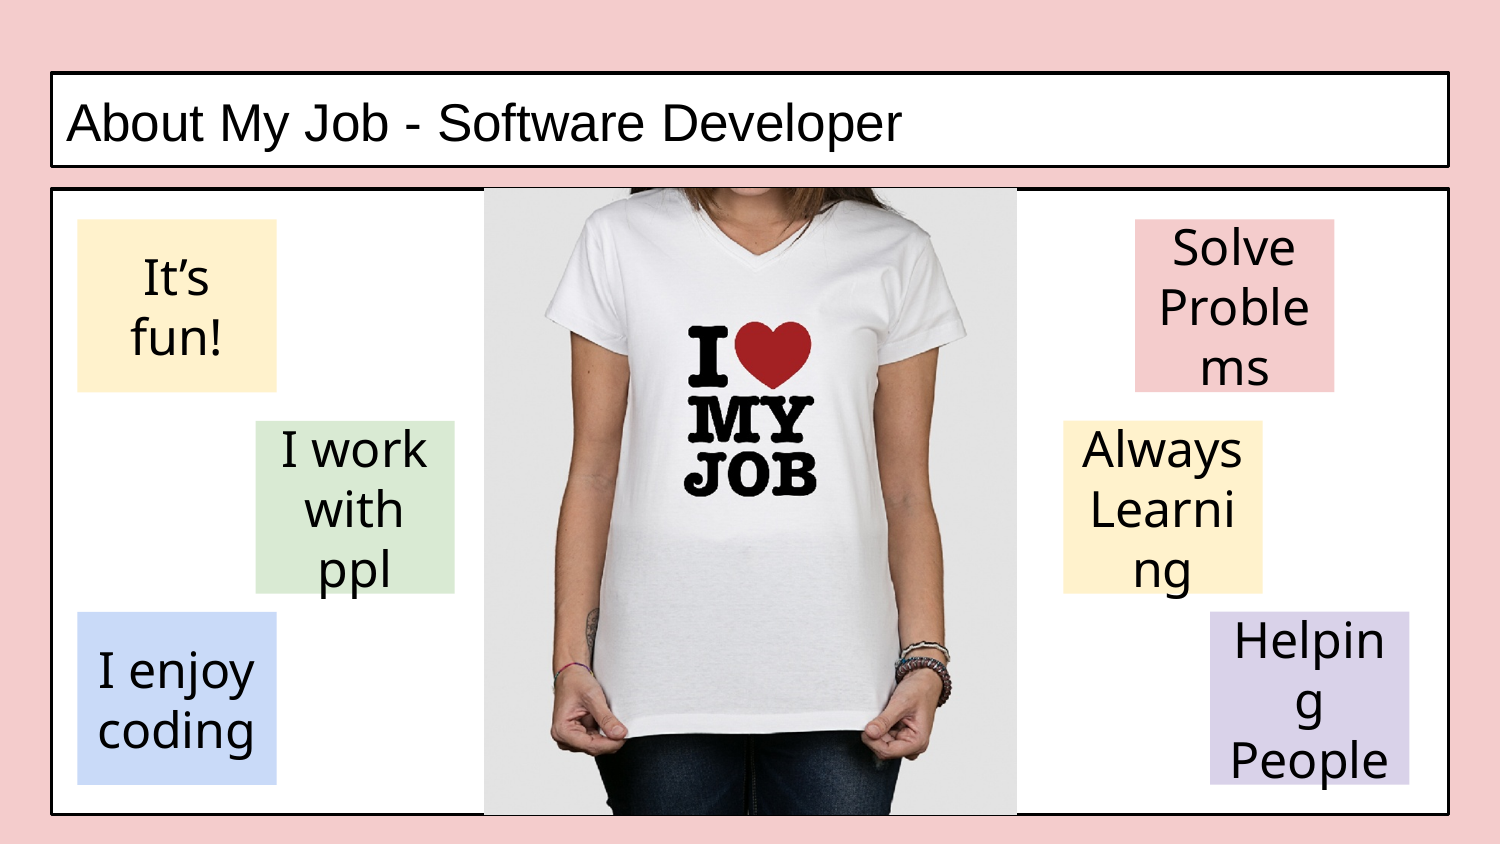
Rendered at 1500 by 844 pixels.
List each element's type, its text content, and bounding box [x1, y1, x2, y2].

text_box Helping People [1210, 611, 1410, 785]
text_box I enjoy coding [77, 611, 277, 785]
text_box It’s fun! [77, 219, 277, 393]
text_box Solve Problems [1135, 219, 1335, 393]
picture [483, 188, 1018, 816]
list [1018, 189, 1449, 815]
title About My Job - Software Developer [51, 72, 1449, 167]
text_box Always Learning [1063, 420, 1263, 594]
text_box I work with ppl [255, 420, 455, 594]
list [51, 189, 481, 815]
